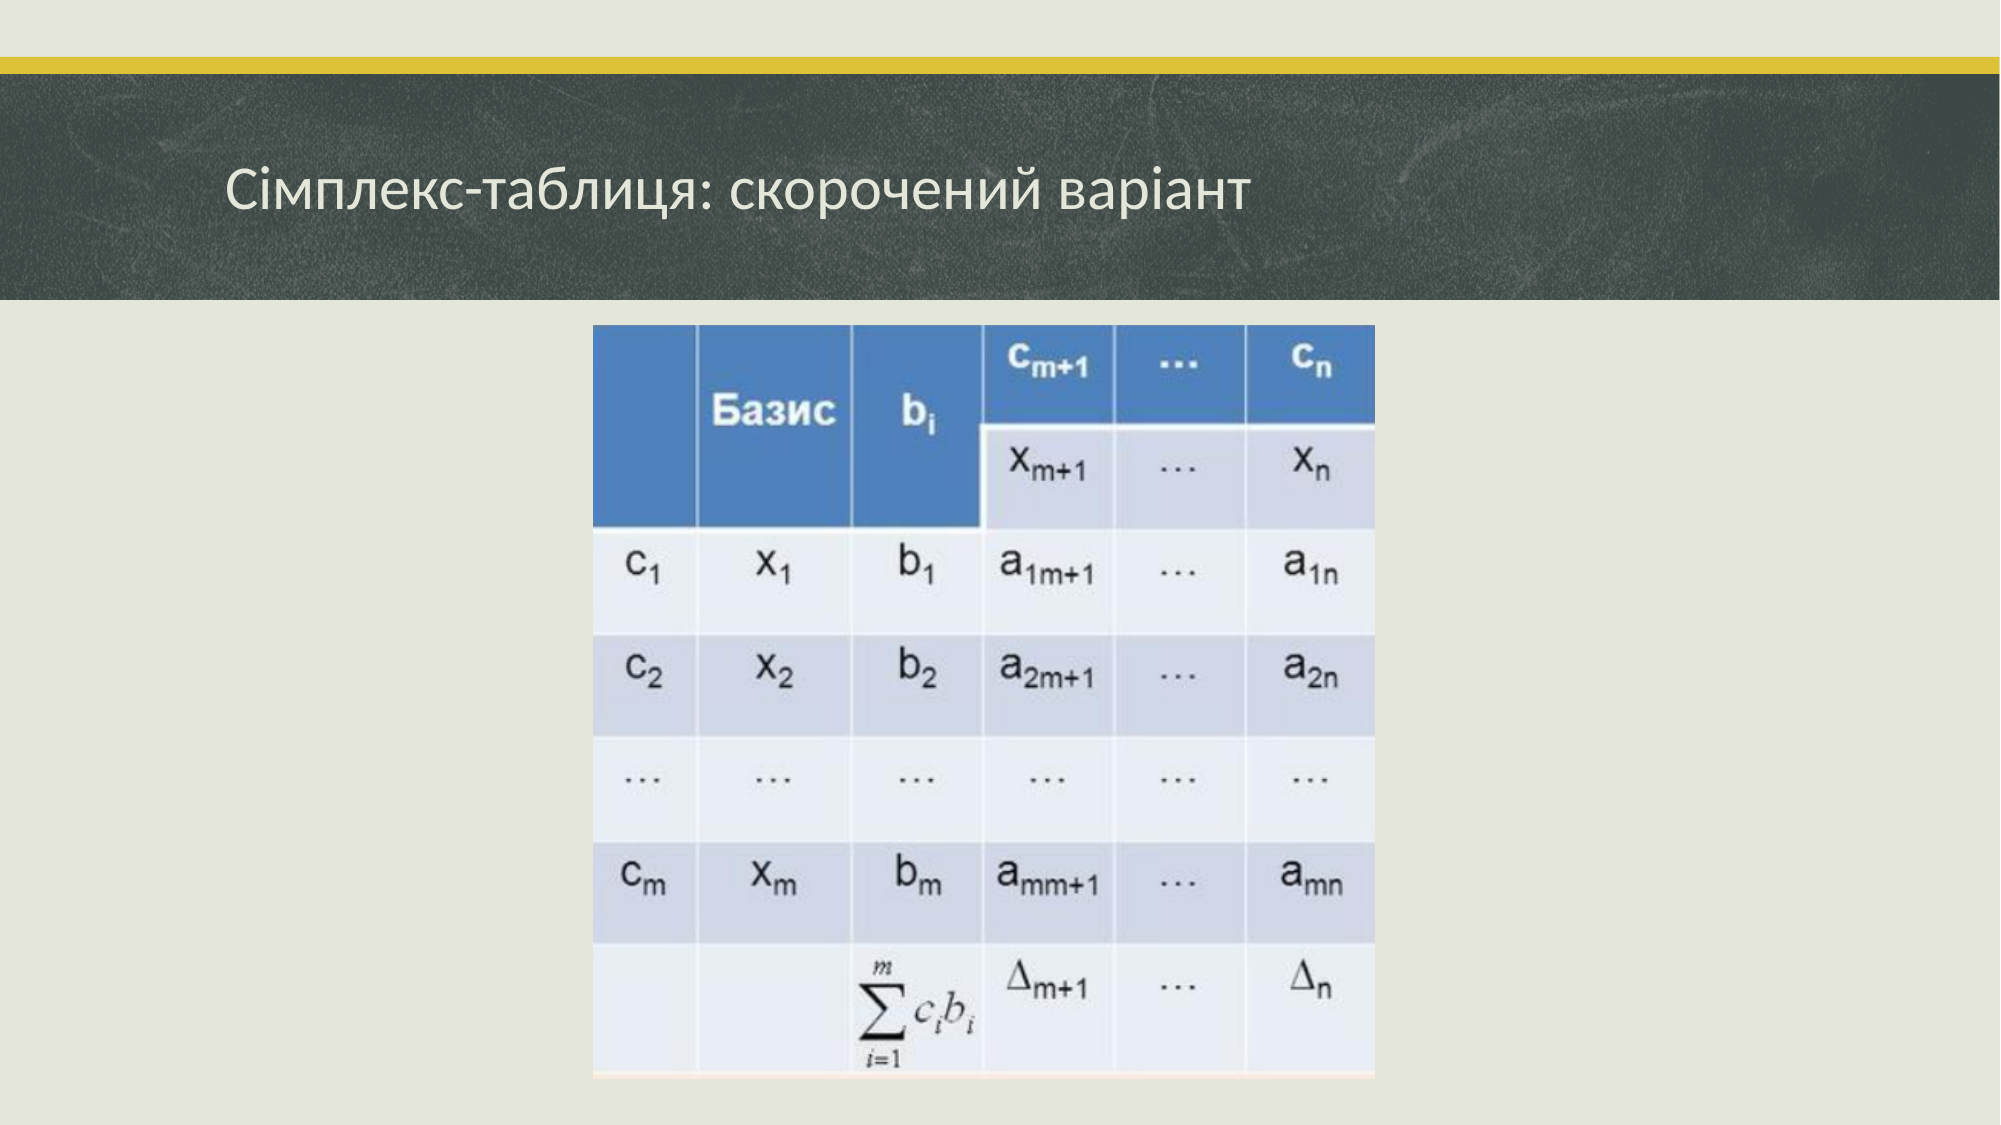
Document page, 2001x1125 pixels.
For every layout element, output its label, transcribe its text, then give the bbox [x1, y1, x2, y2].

title Сімплекс-таблиця: скорочений варіант [210, 76, 1790, 300]
picture [0, 74, 2000, 300]
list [593, 325, 1375, 1079]
